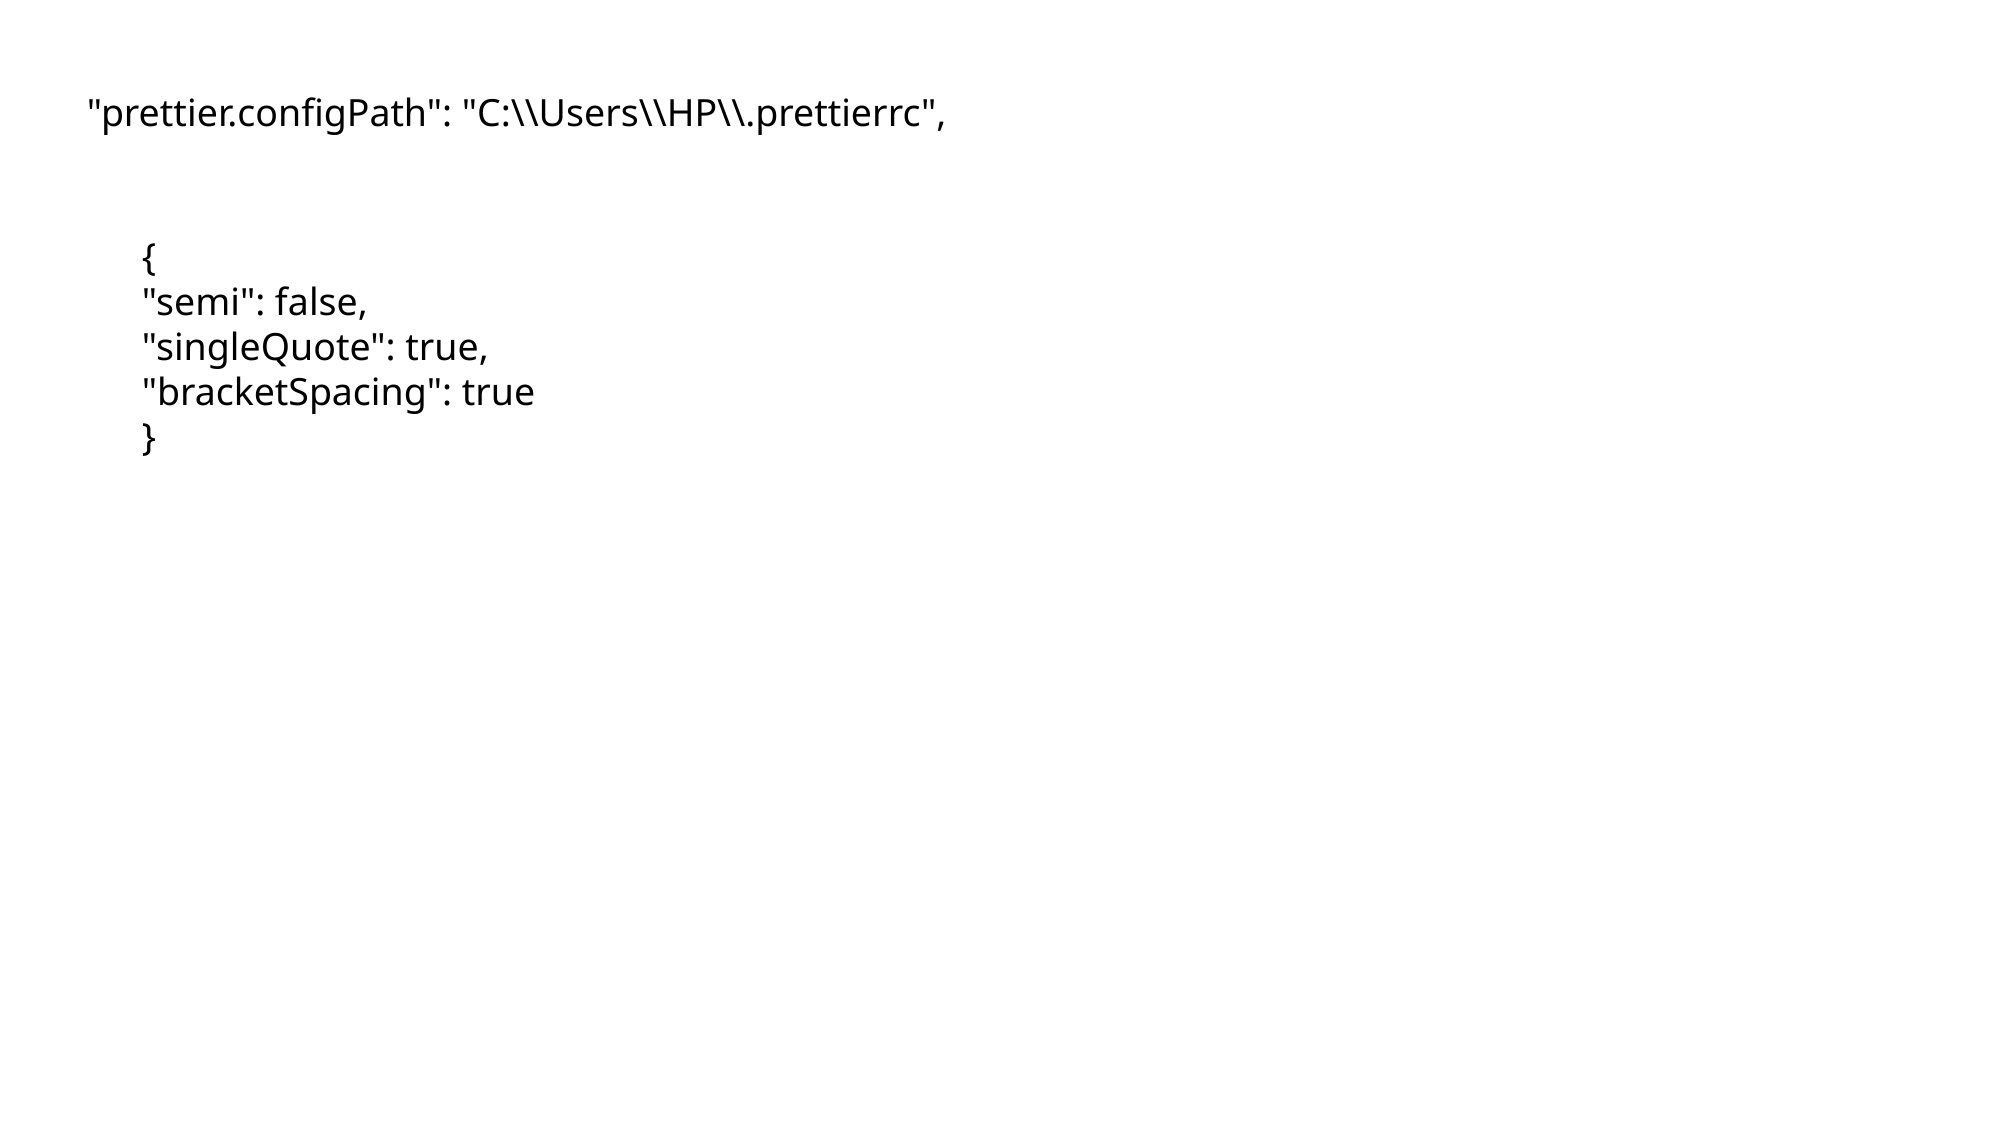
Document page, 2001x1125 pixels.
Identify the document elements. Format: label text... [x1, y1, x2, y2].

text_box { "semi": false, "singleQuote": true, "bracketSpacing": true } [127, 225, 1702, 466]
text_box "prettier.configPath": "C:\\Users\\HP\\.prettierrc", [72, 81, 1616, 142]
